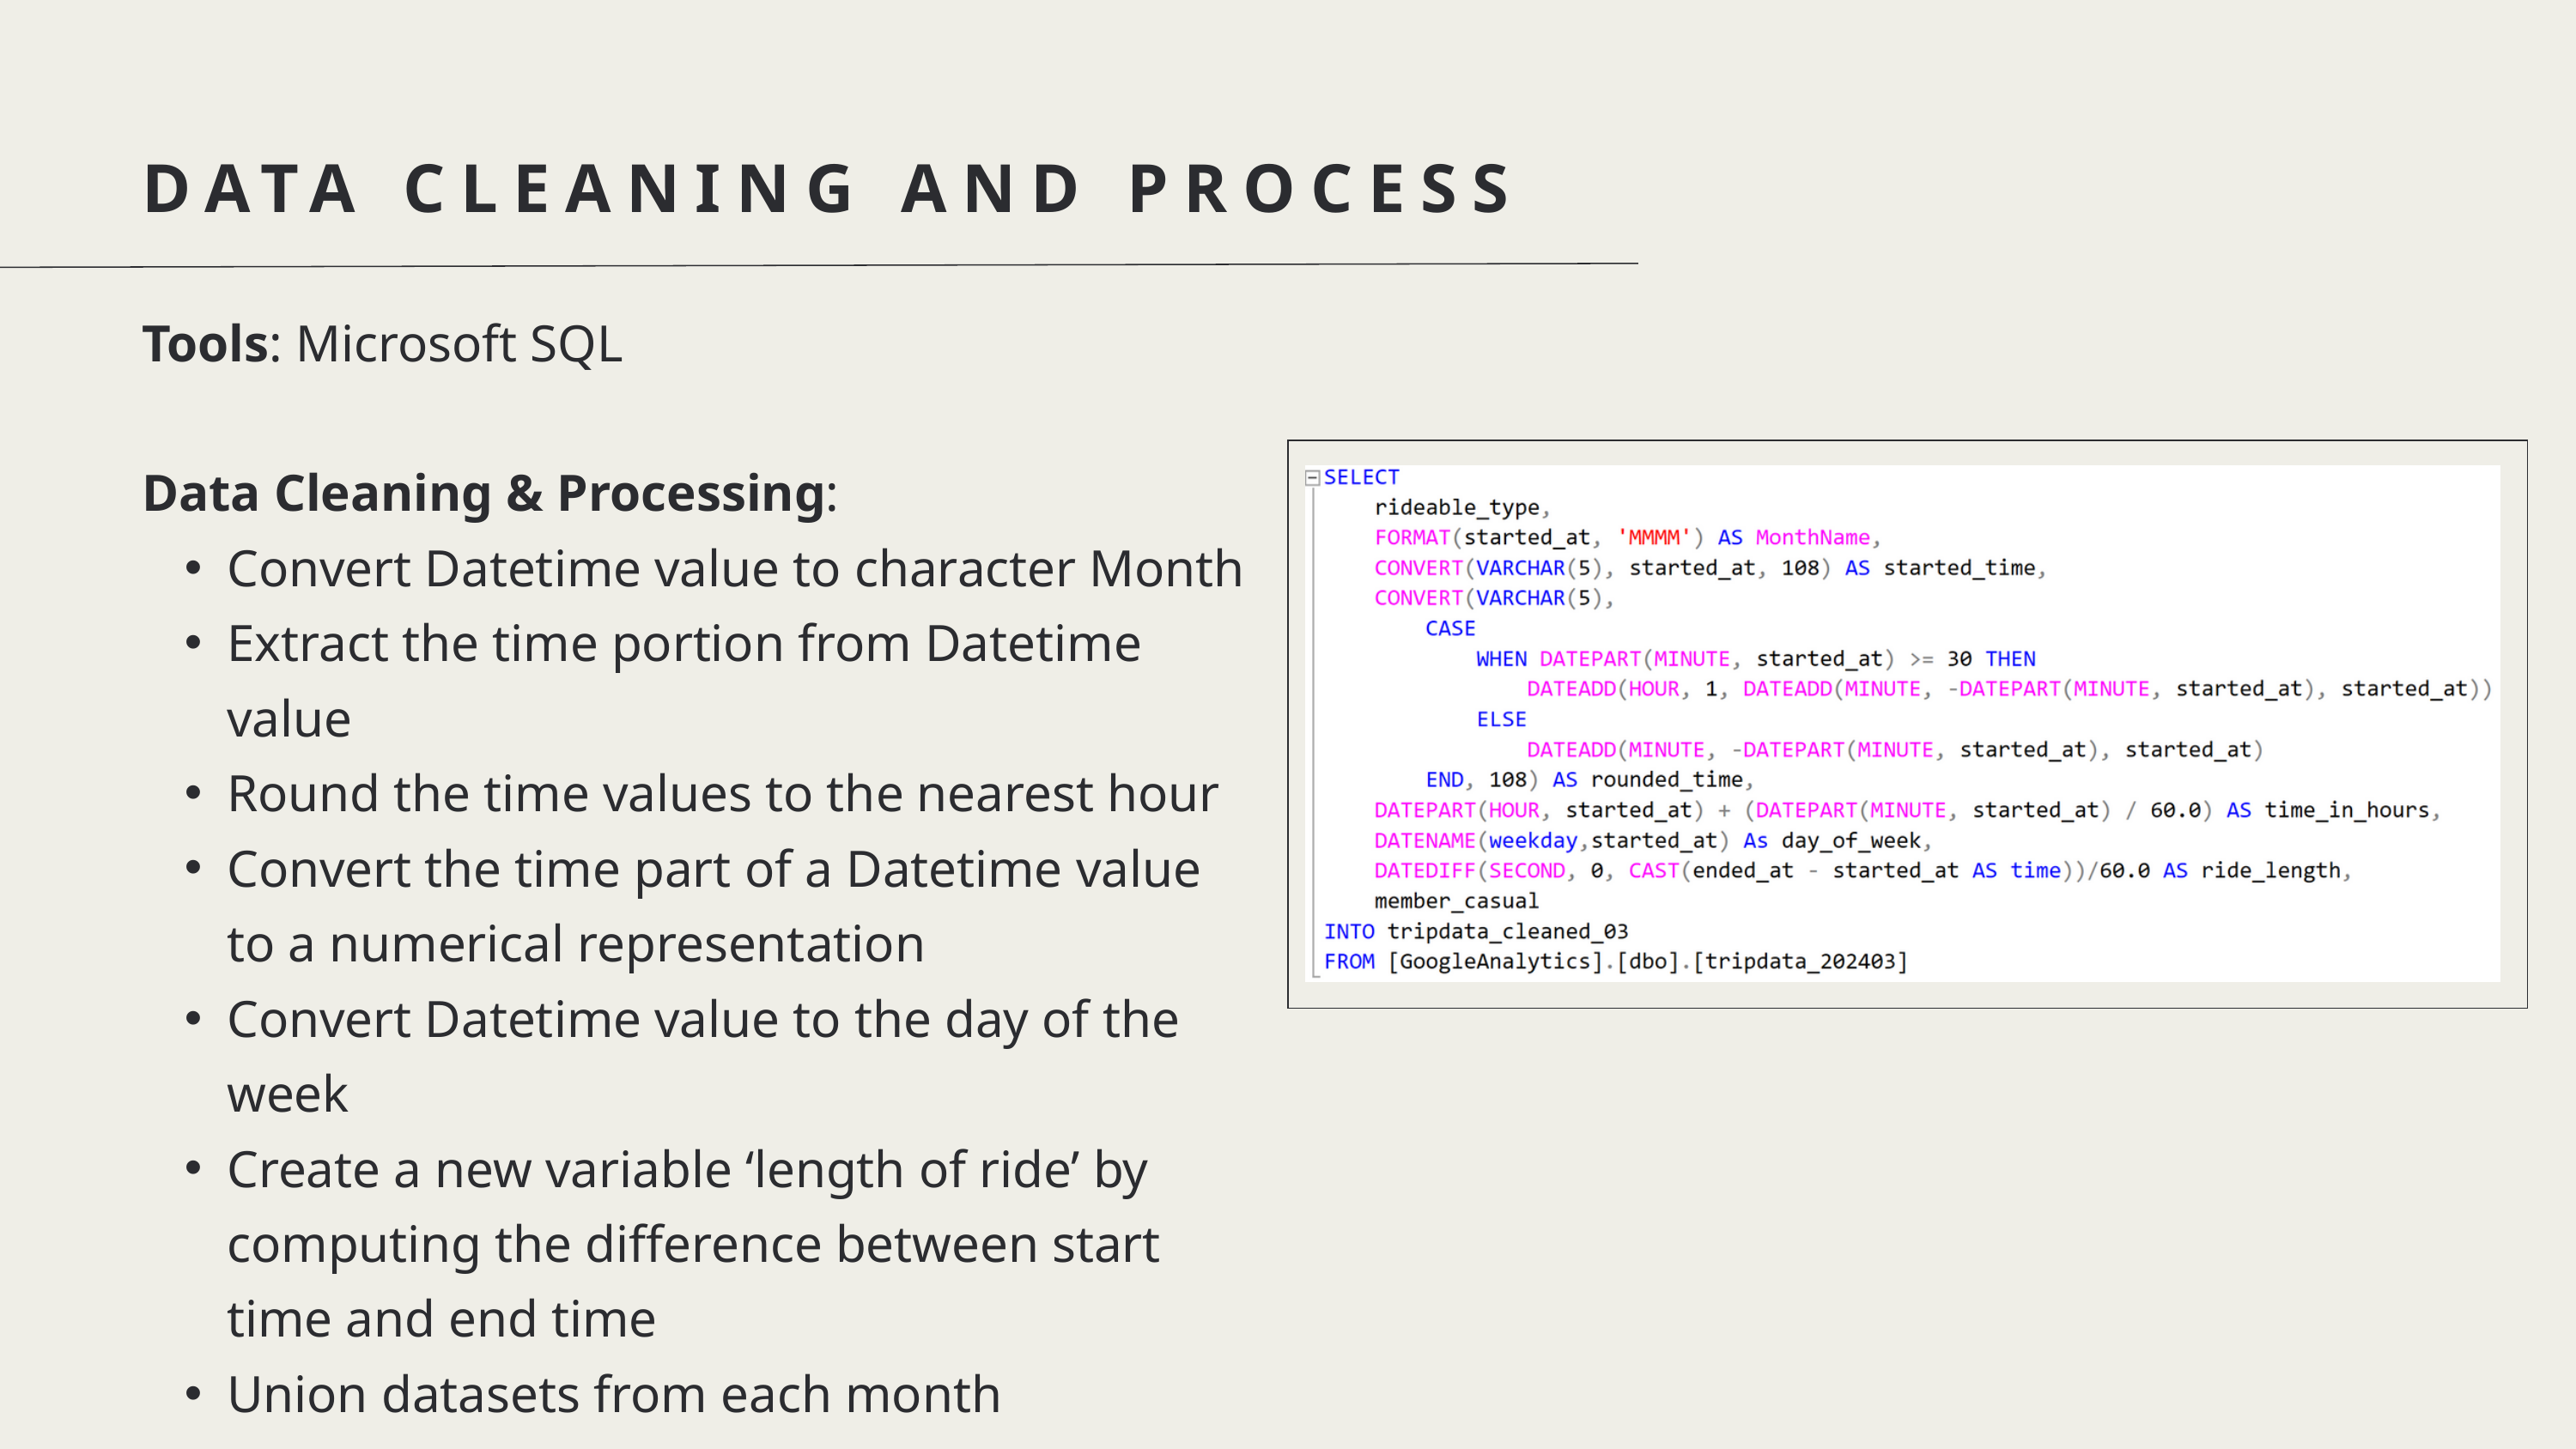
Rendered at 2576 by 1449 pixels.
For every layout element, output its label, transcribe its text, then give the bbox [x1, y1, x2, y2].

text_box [1287, 440, 2528, 1009]
text_box DATA CLEANING AND PROCESS [142, 132, 2428, 226]
text_box Tools: Microsoft SQL Data Cleaning & Processing: Convert Datetime value to character Month Extract the time portion from Datetime value Round the time values to the nearest hour Convert the time part of a Datetime value to a numerical representation Convert Datetime value to the day of the week Create a new variable ‘length of ride’ by computing the difference between start time and end time Union datasets from each month [142, 296, 1252, 1449]
